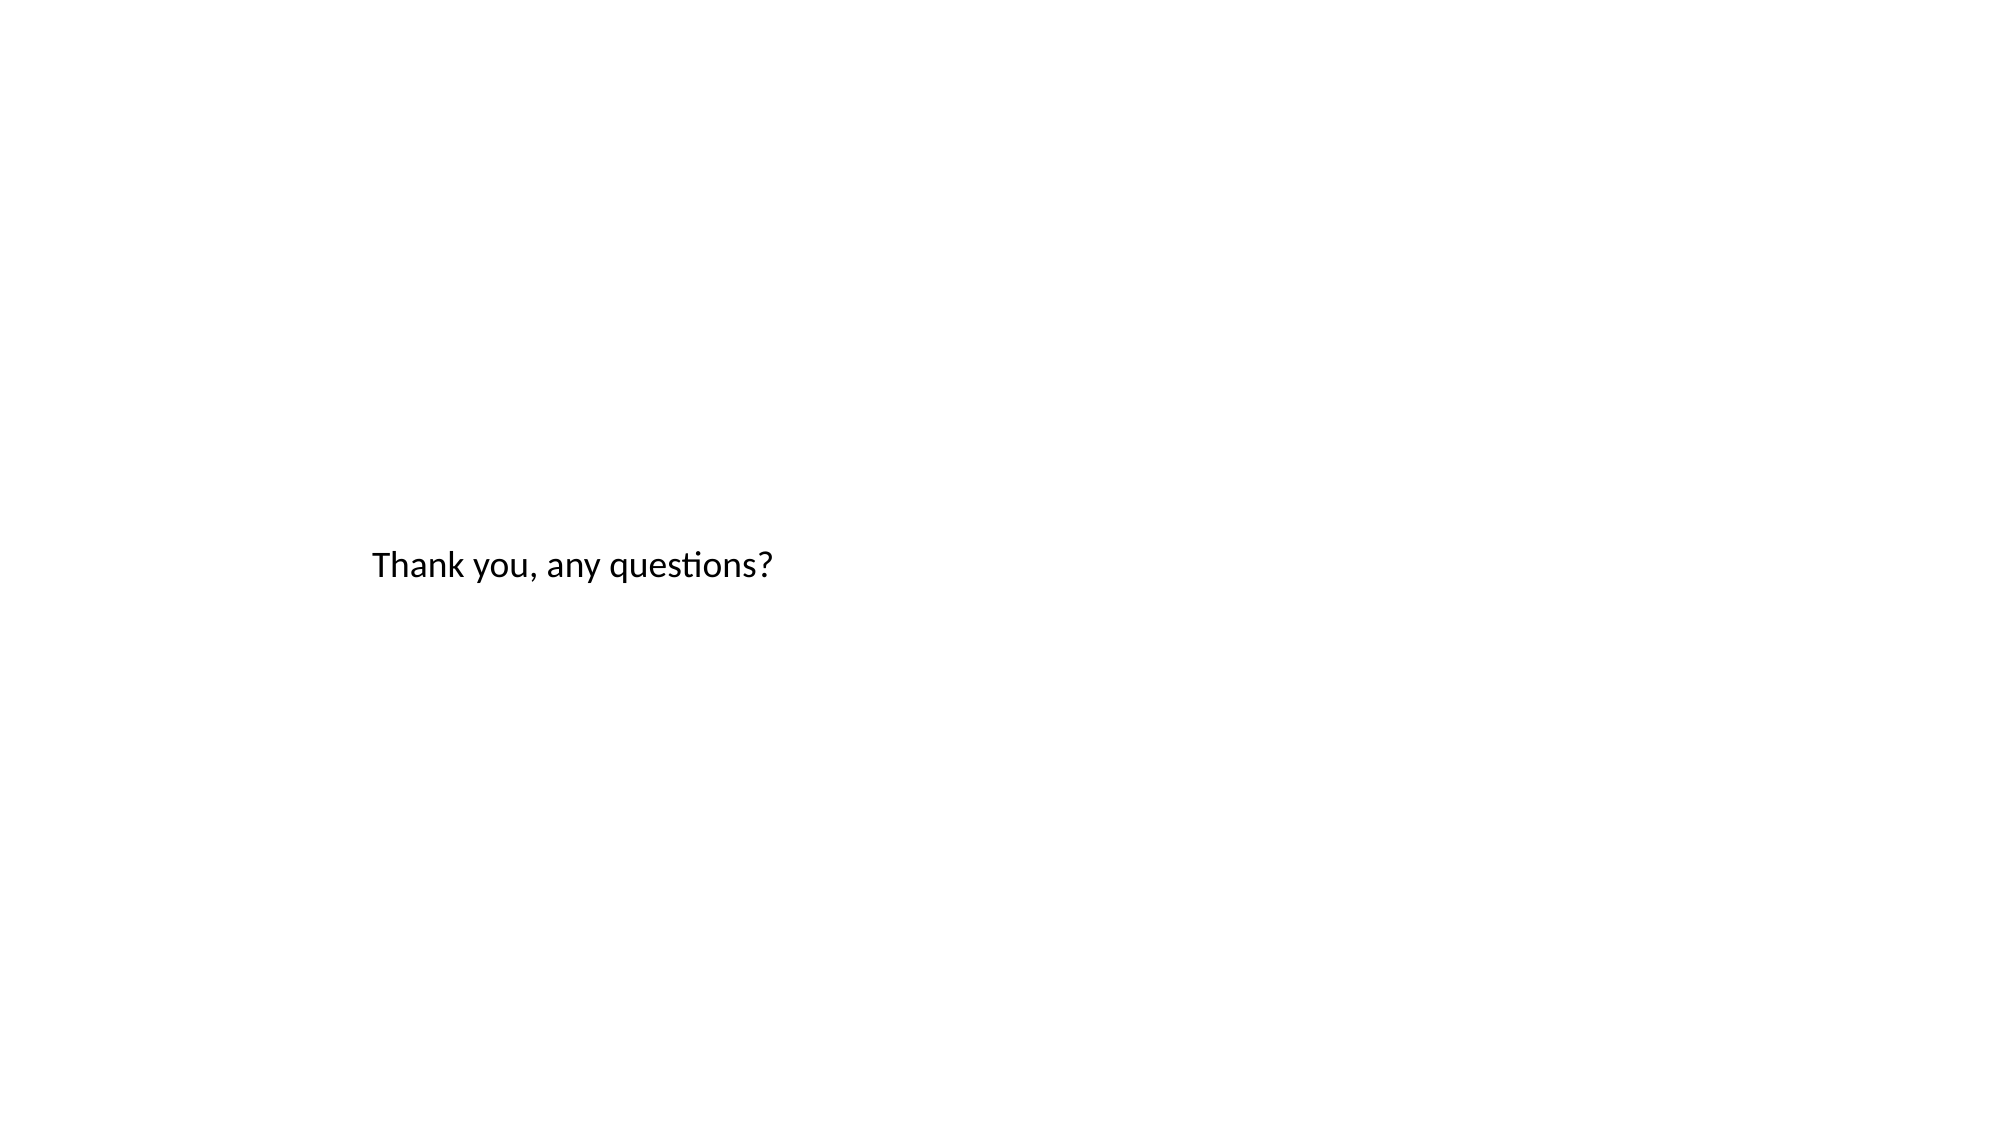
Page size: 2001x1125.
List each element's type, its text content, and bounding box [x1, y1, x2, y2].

text_box Thank you, any questions? [357, 532, 1322, 593]
